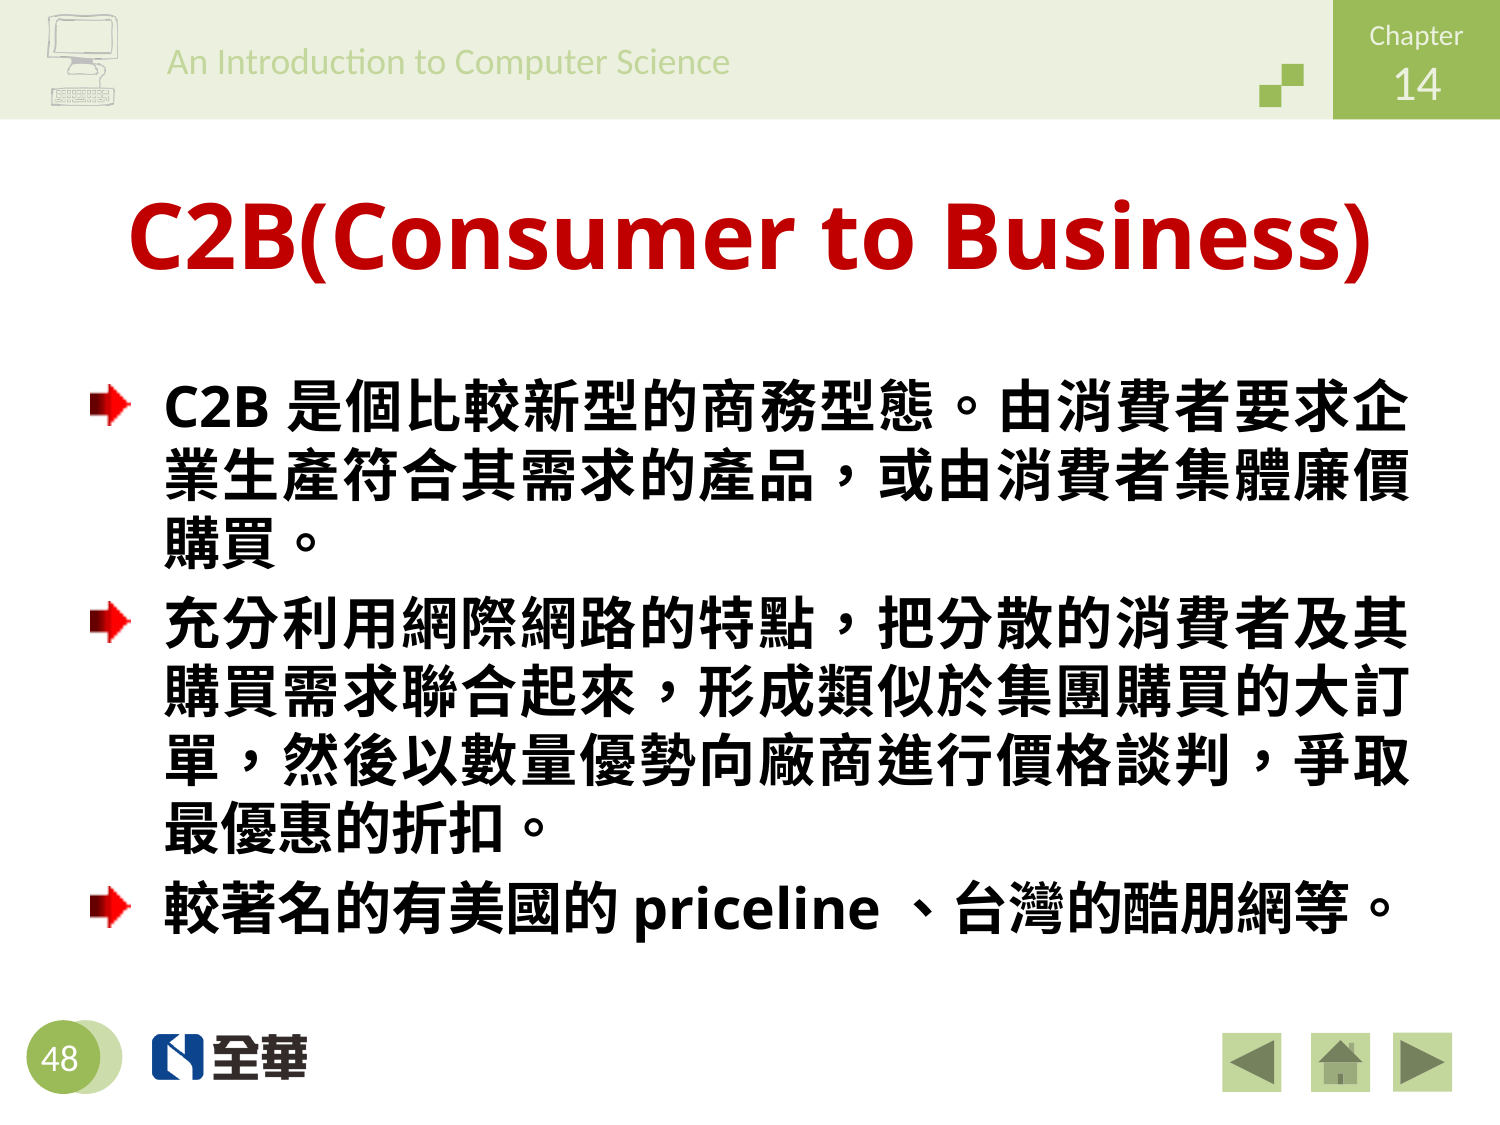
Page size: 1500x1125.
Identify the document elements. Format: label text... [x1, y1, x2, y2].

picture [90, 601, 131, 643]
picture [90, 886, 131, 928]
title C2B(Consumer to Business) [75, 138, 1425, 327]
picture [90, 384, 131, 426]
picture [152, 1034, 307, 1080]
list C2B是個比較新型的商務型態。由消費者要求企業生產符合其需求的產品，或由消費者集體廉價購買。 充分利用網際網路的特點，把分散的消費者及其購買需求聯合起來，形成類似於集團購買的大訂單，然後以數量優勢向廠商進行價格談判，爭取最優惠的折扣。 較著名的有美國的priceline、台灣的酷朋網等。 [75, 363, 1425, 1005]
picture [47, 14, 118, 106]
